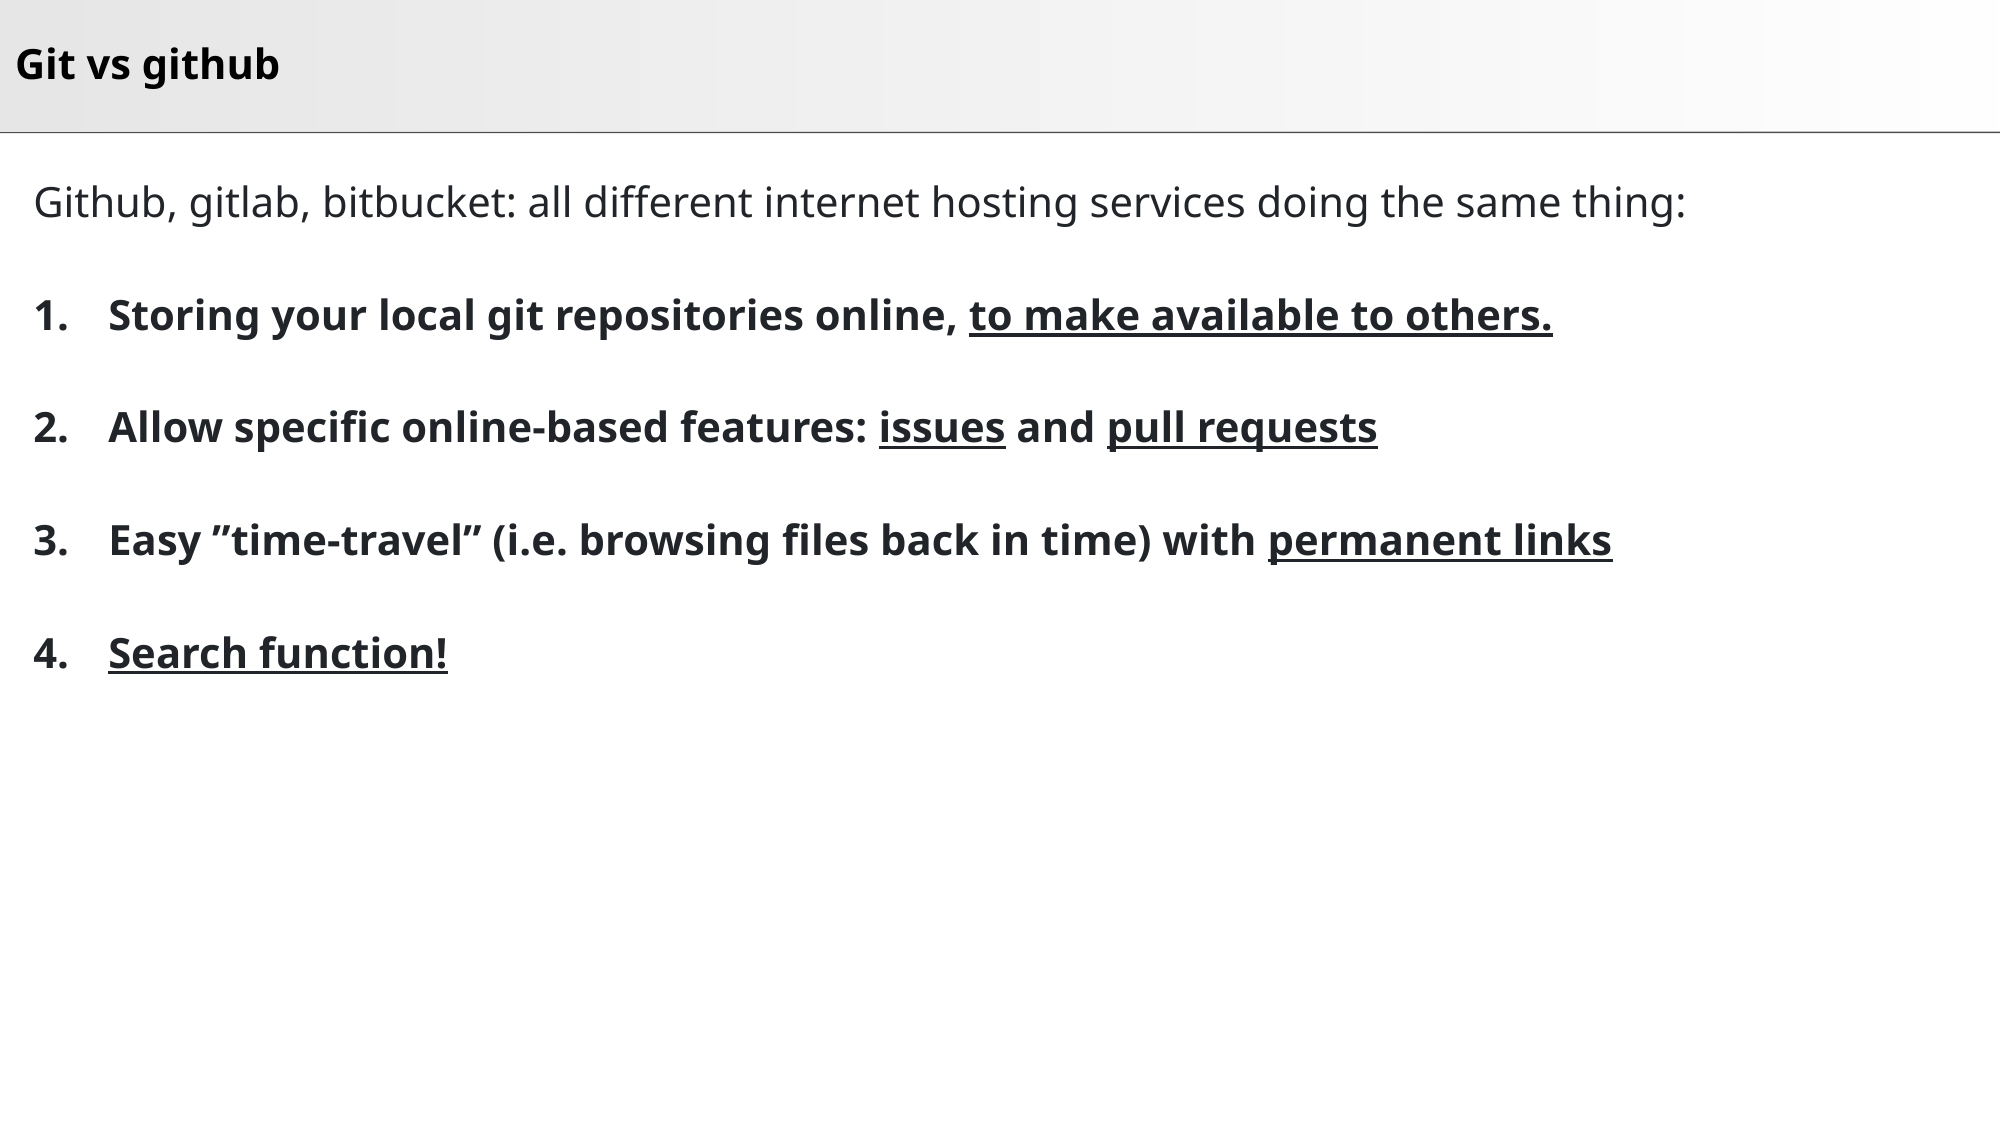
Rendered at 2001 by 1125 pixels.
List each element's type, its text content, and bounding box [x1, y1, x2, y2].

title Git vs github [0, 0, 2000, 132]
list Github, gitlab, bitbucket: all different internet hosting services doing the same thing: Storing your local git repositories online, to make available to others. Allow specific online-based features: issues and pull requests Easy ”time-travel” (i.e. browsing files back in time) with permanent links Search function! [18, 143, 1975, 1049]
